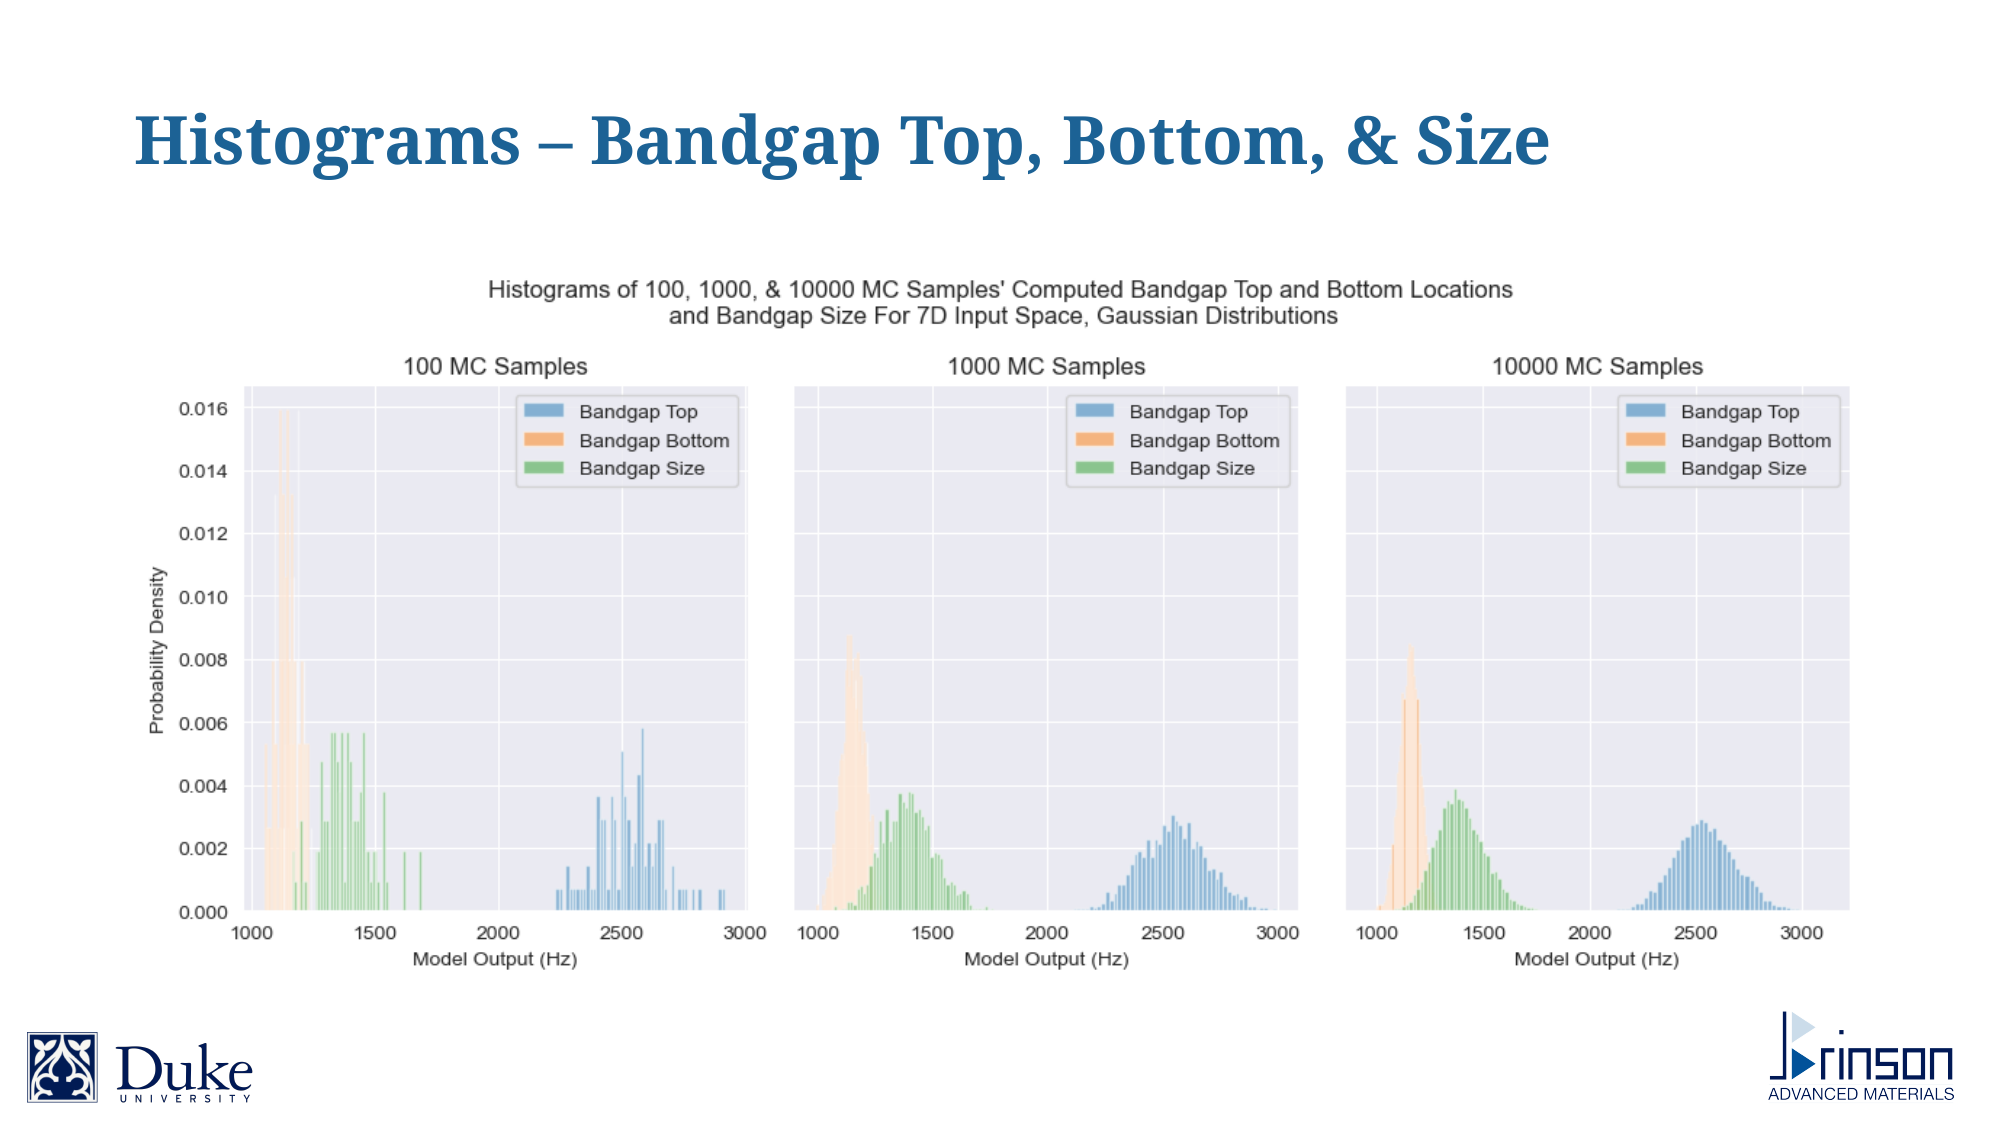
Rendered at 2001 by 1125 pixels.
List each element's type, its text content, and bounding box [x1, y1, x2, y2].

title Histograms – Bandgap Top, Bottom, & Size [119, 55, 1881, 230]
picture [115, 1042, 253, 1103]
picture [27, 1032, 98, 1103]
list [137, 266, 1863, 983]
picture [1768, 1011, 1957, 1108]
